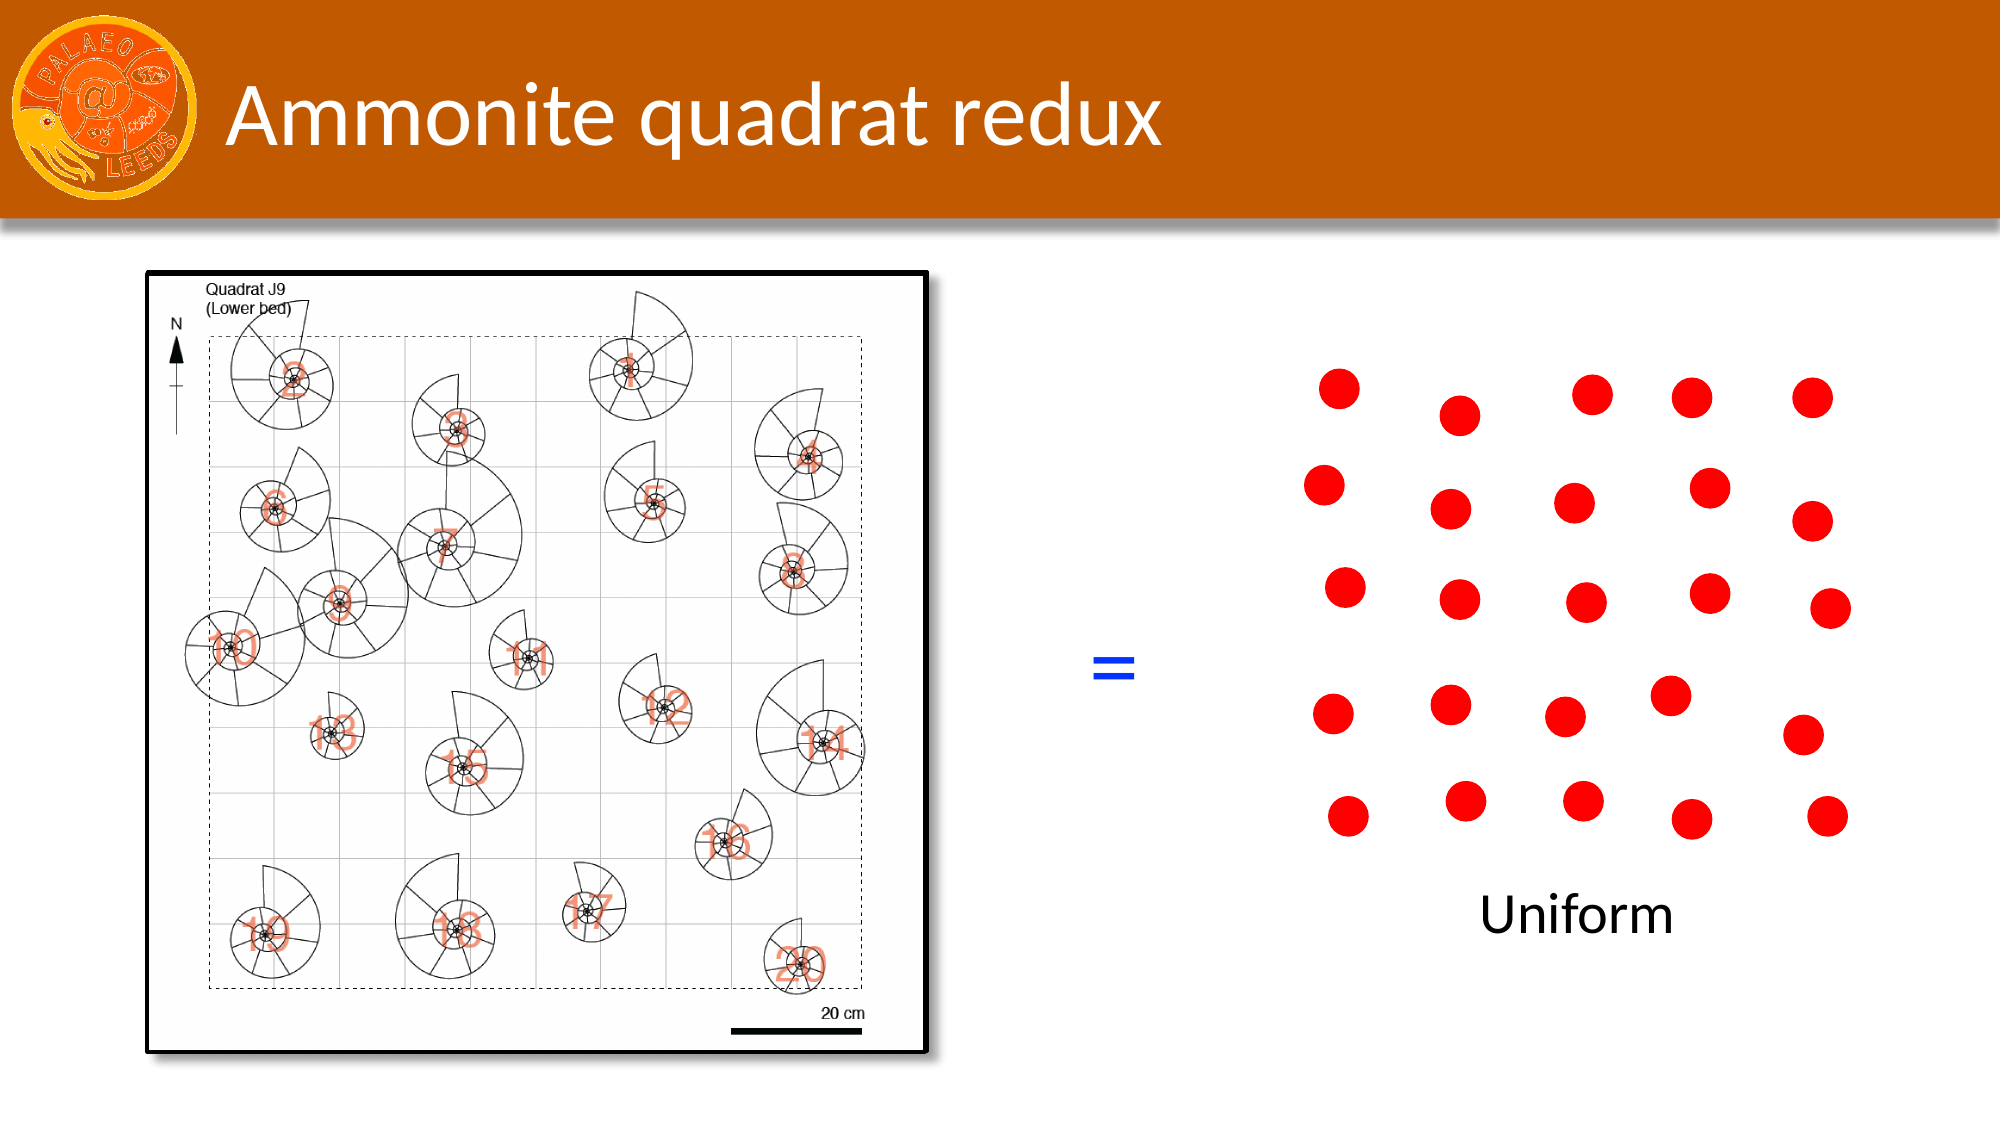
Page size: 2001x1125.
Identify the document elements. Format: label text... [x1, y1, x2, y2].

picture [148, 275, 923, 1050]
picture [11, 15, 197, 200]
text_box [148, 272, 1852, 1050]
text_box [0, 0, 2000, 219]
text_box Ammonite quadrat redux [210, 17, 2000, 201]
